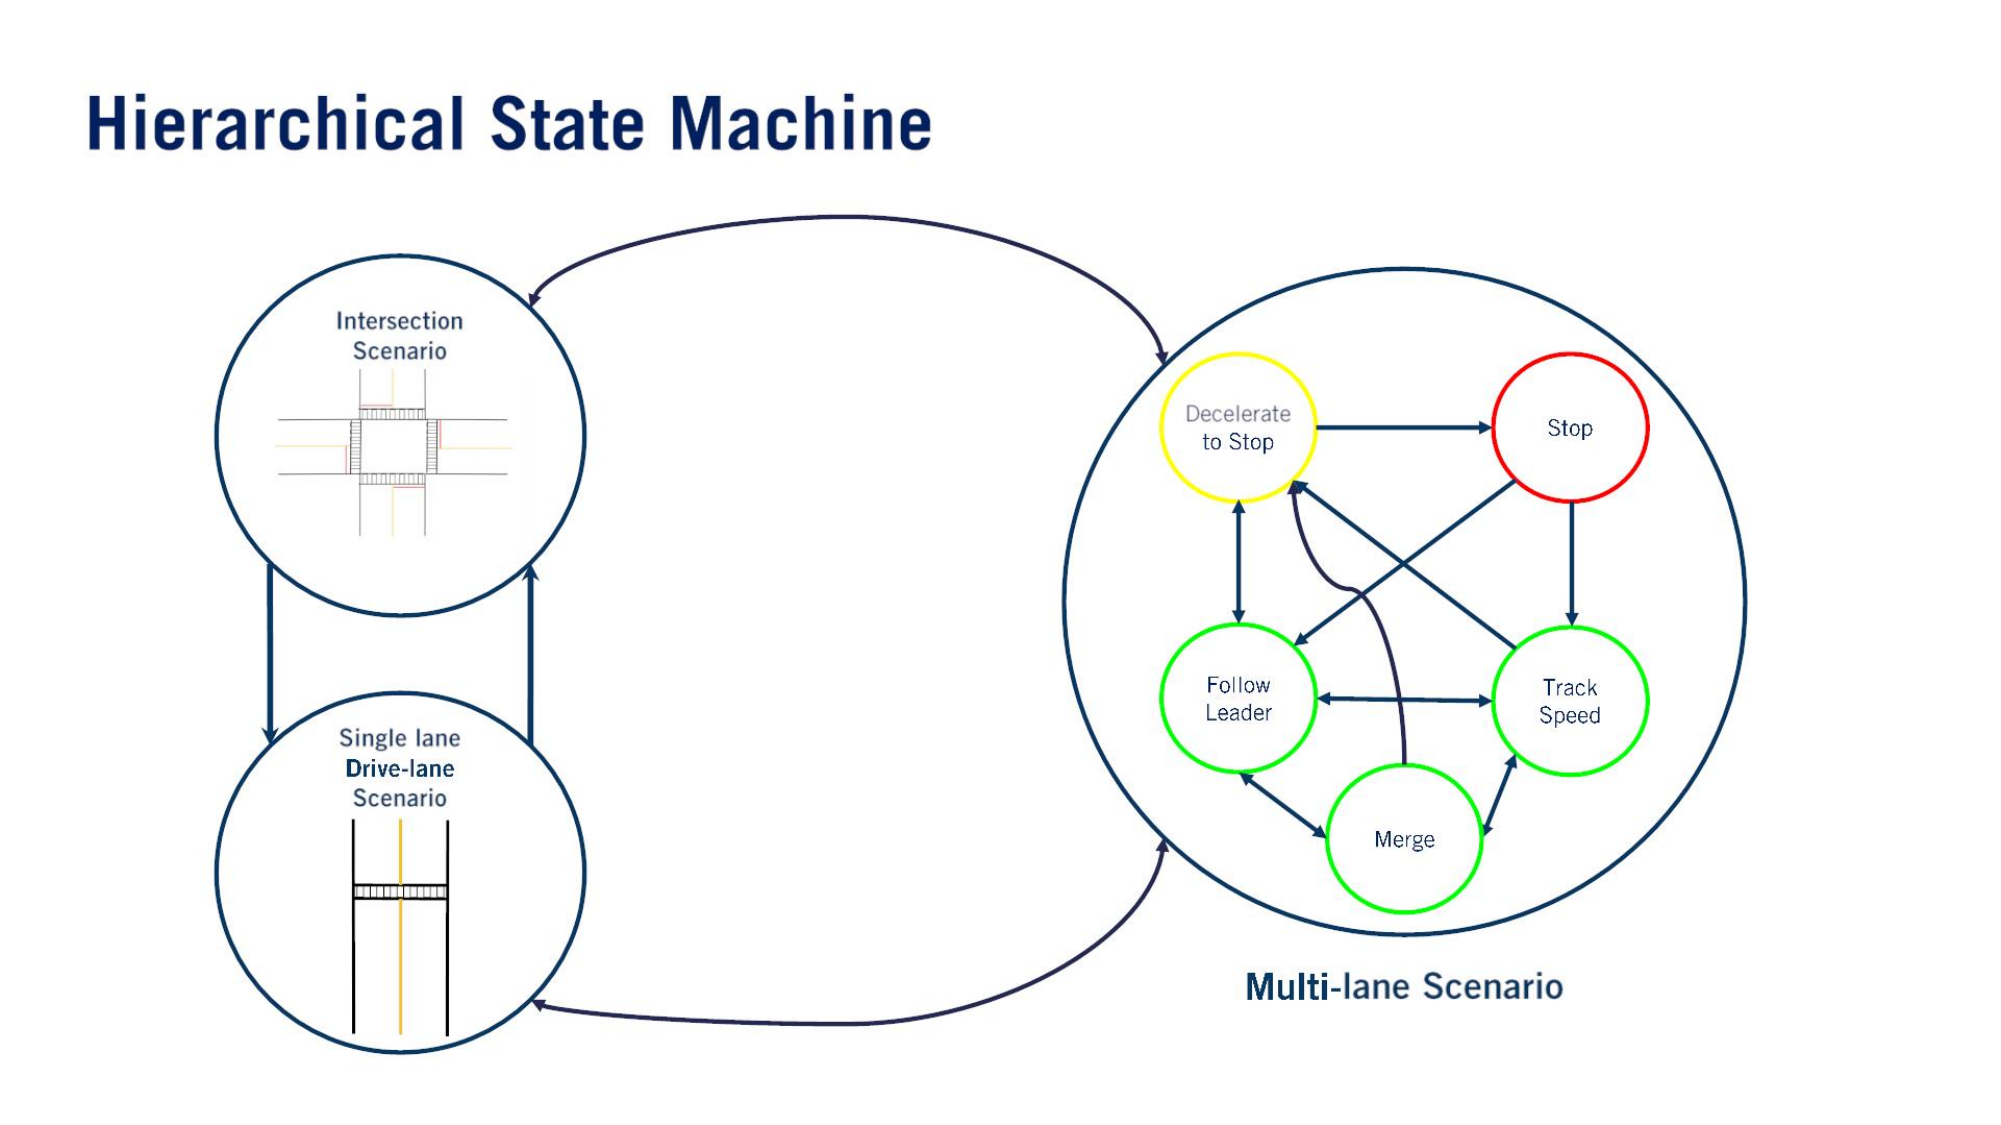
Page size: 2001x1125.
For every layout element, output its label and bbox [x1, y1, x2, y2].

text_box [0, 0, 2000, 1125]
